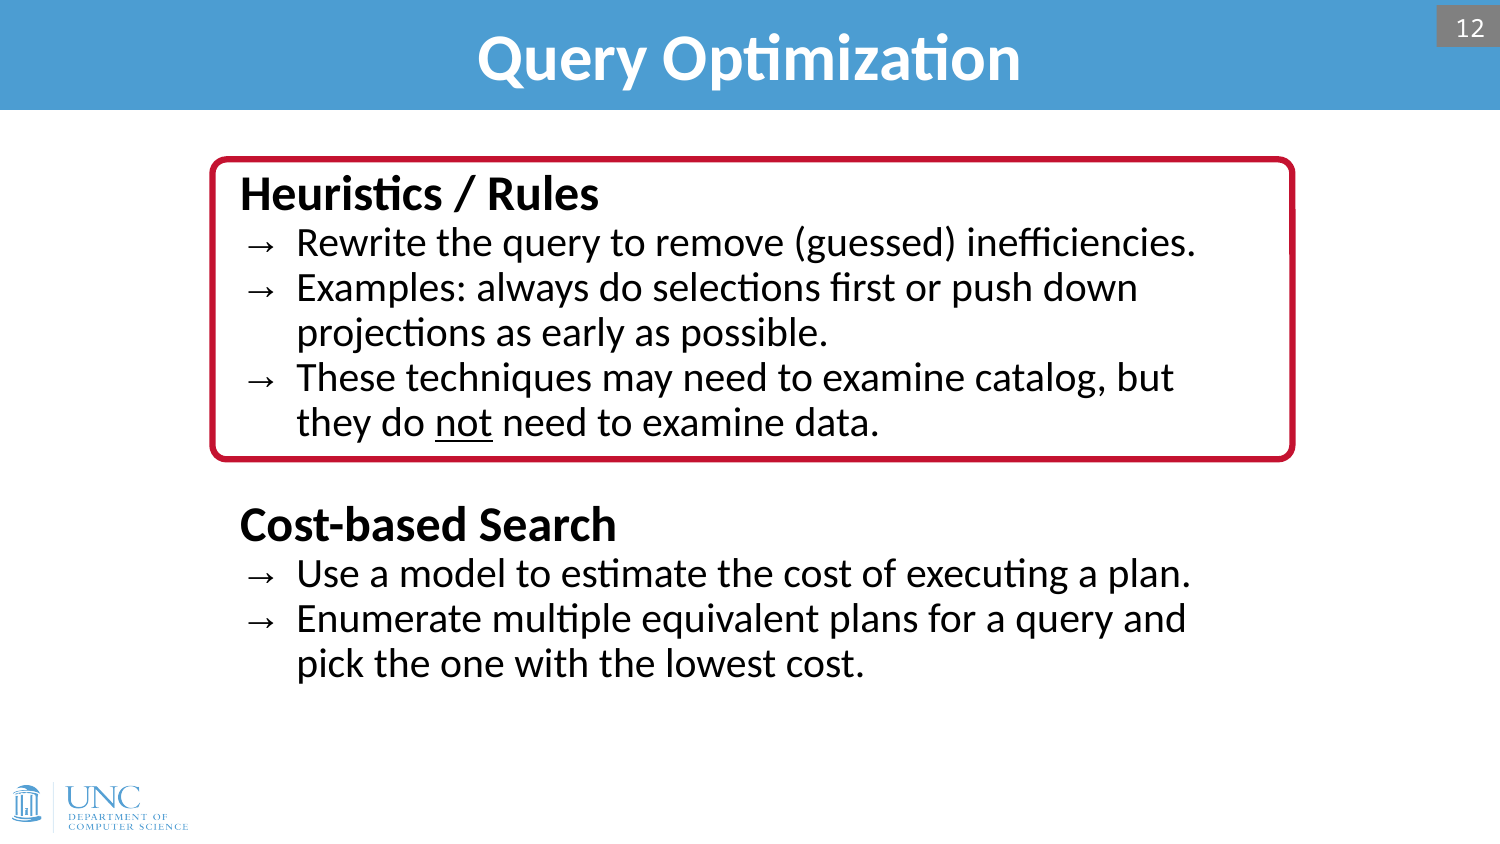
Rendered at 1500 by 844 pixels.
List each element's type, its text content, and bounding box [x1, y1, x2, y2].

slide_number 12 [1436, 5, 1500, 47]
text_box [212, 159, 1293, 460]
list Heuristics / Rules Rewrite the query to remove (guessed) inefficiencies. Examples: always do selections first or push down projections as early as possible. These techniques may need to examine catalog, but they do not need to examine data. Cost-based Search Use a model to estimate the cost of executing a plan. Enumerate multiple equivalent plans for a query and pick the one with the lowest cost. [225, 460, 1275, 760]
title Query Optimization [0, 0, 1500, 110]
picture [12, 782, 188, 833]
